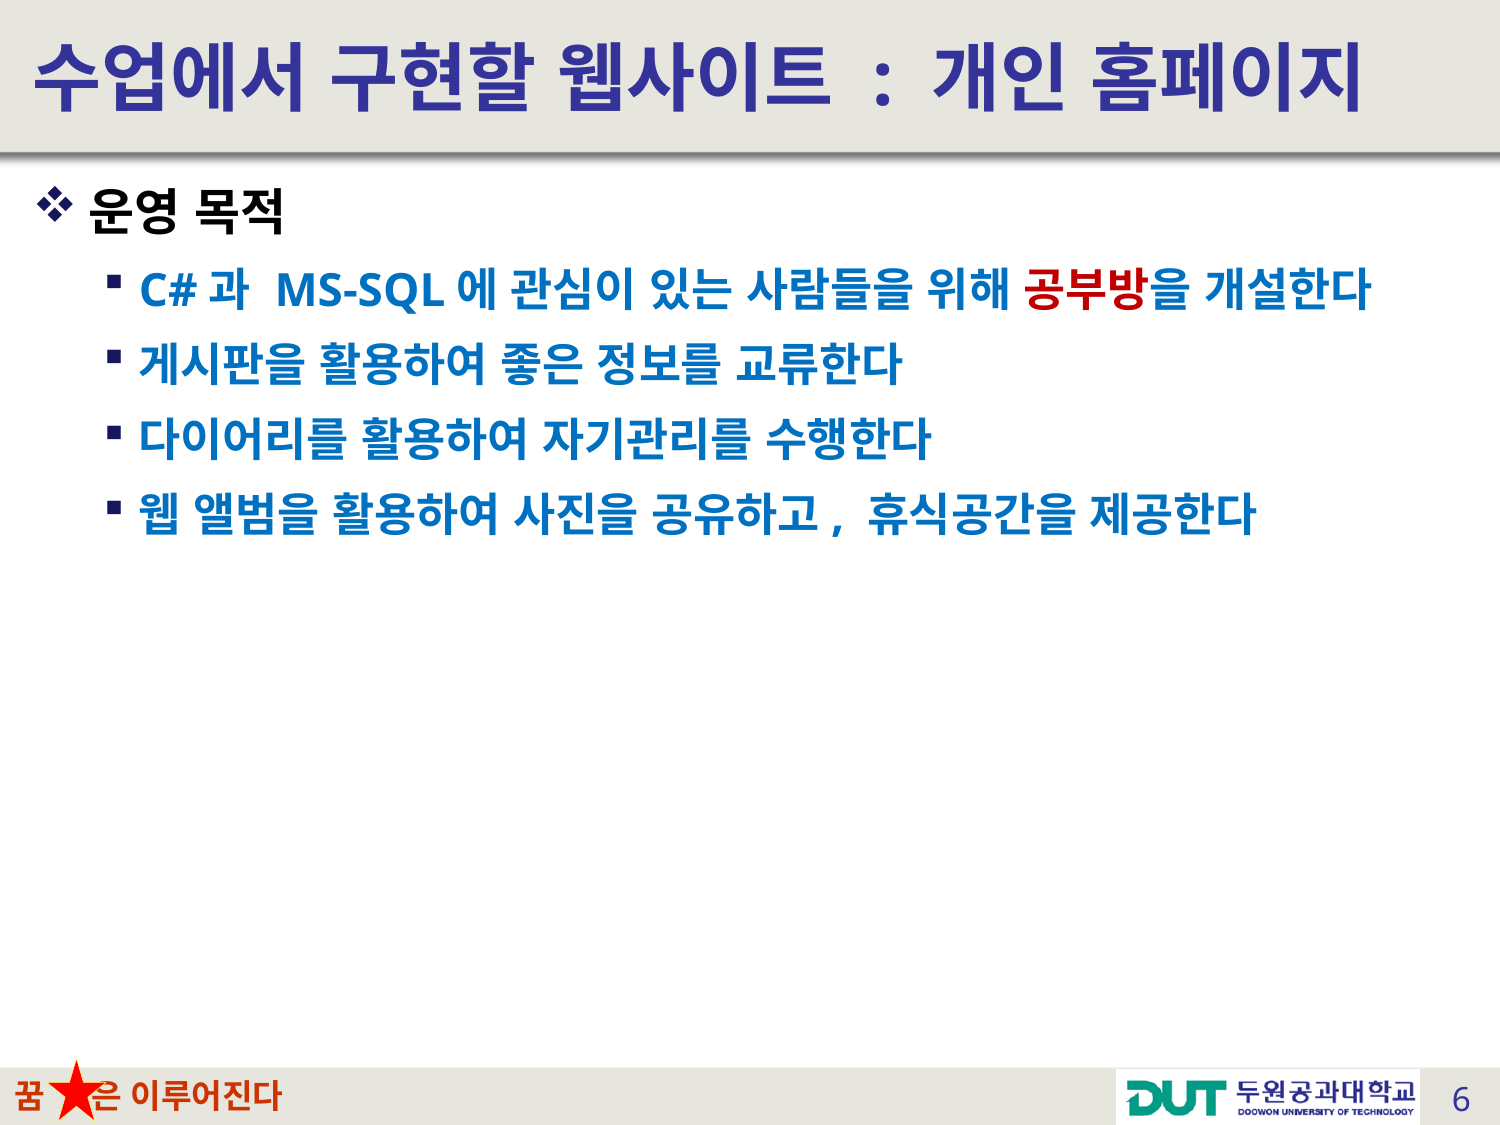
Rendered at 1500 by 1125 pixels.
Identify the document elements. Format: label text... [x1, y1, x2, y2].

picture [0, 1066, 1500, 1125]
list 운영 목적 C#과 MS-SQL에 관심이 있는 사람들을 위해 공부방을 개설한다 게시판을 활용하여 좋은 정보를 교류한다 다이어리를 활용하여 자기관리를 수행한다 웹 앨범을 활용하여 사진을 공유하고, 휴식공간을 제공한다 [17, 160, 1487, 1067]
picture [100, 1085, 113, 1090]
title 수업에서 구현할 웹사이트 : 개인 홈페이지 [17, 8, 1483, 142]
picture [0, 0, 1500, 173]
